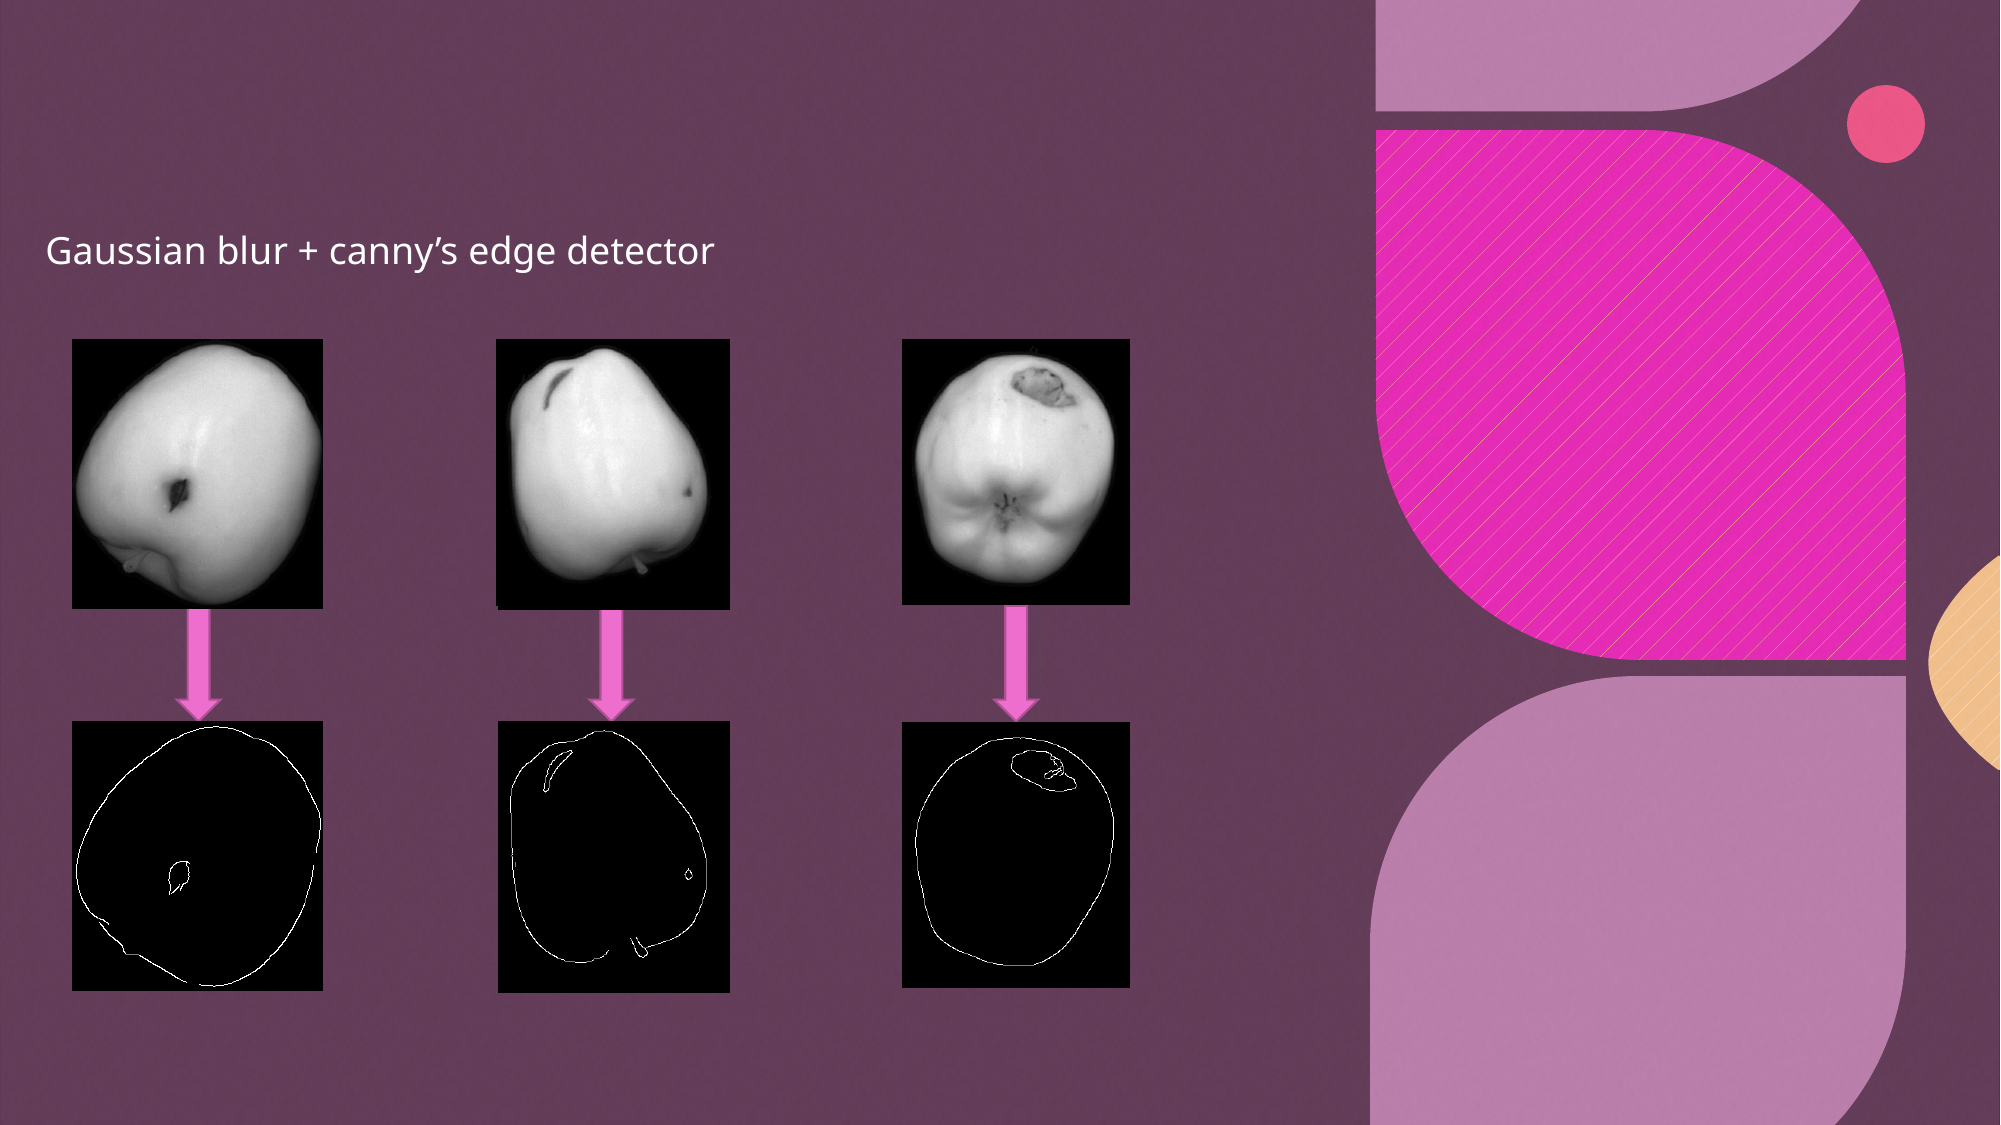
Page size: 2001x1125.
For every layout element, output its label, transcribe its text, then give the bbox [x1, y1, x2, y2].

text_box [991, 605, 1041, 722]
picture [72, 721, 323, 991]
text_box [174, 609, 223, 721]
picture [497, 721, 731, 993]
picture [72, 339, 323, 609]
picture [902, 722, 1130, 988]
picture [902, 339, 1130, 605]
text_box [587, 611, 636, 721]
picture [496, 339, 731, 611]
text_box Gaussian blur + canny’s edge detector [30, 219, 731, 280]
